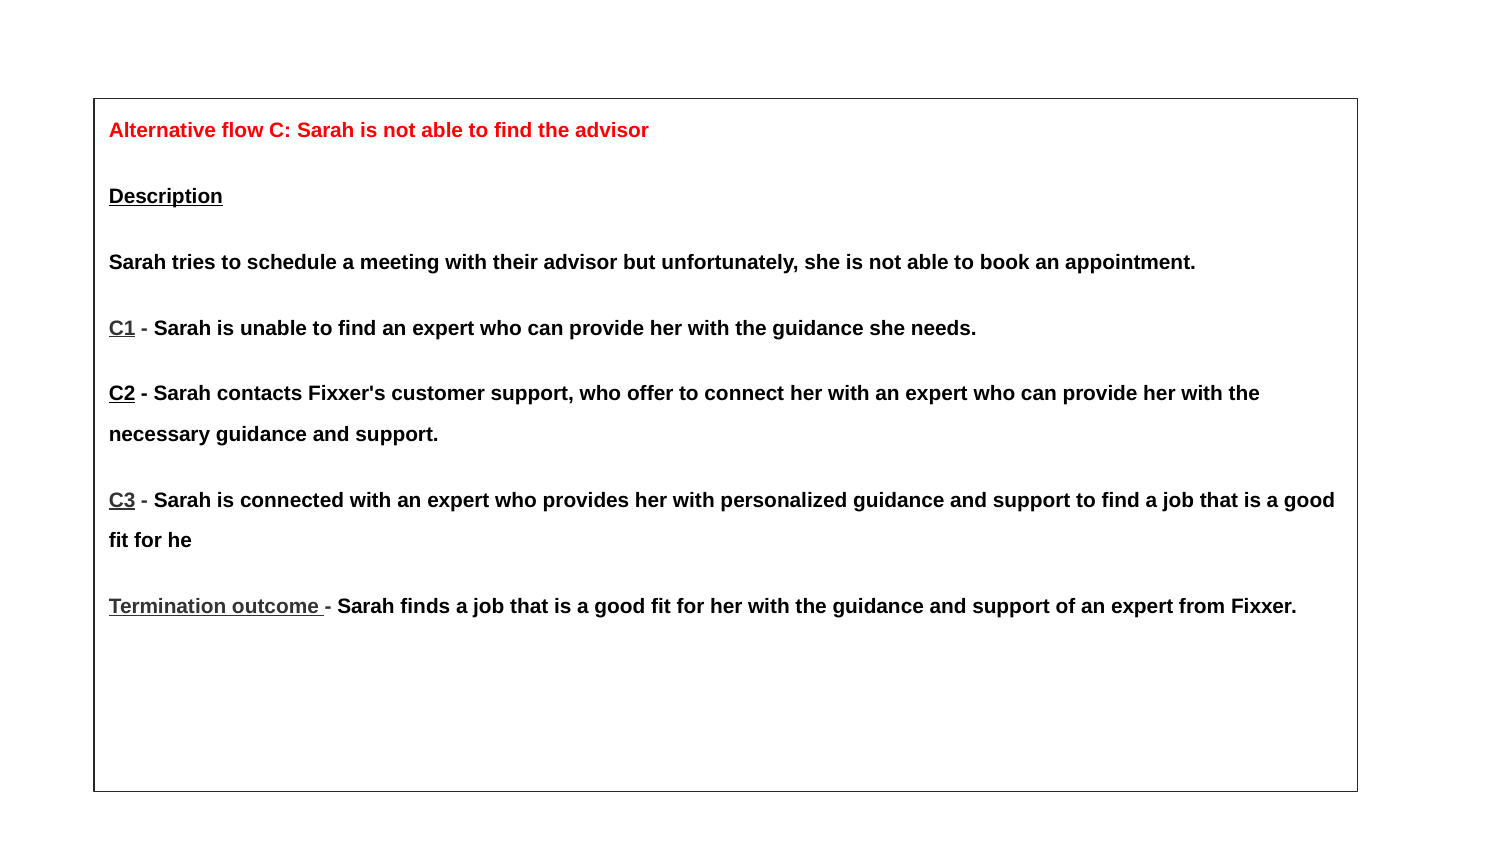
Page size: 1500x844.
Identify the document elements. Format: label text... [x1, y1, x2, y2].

list Alternative flow C: Sarah is not able to find the advisor Description Sarah tries to schedule a meeting with their advisor but unfortunately, she is not able to book an appointment. C1 - Sarah is unable to find an expert who can provide her with the guidance she needs. C2 - Sarah contacts Fixxer's customer support, who offer to connect her with an expert who can provide her with the necessary guidance and support. C3 - Sarah is connected with an expert who provides her with personalized guidance and support to find a job that is a good fit for he Termination outcome - Sarah finds a job that is a good fit for her with the guidance and support of an expert from Fixxer. [93, 98, 1358, 792]
